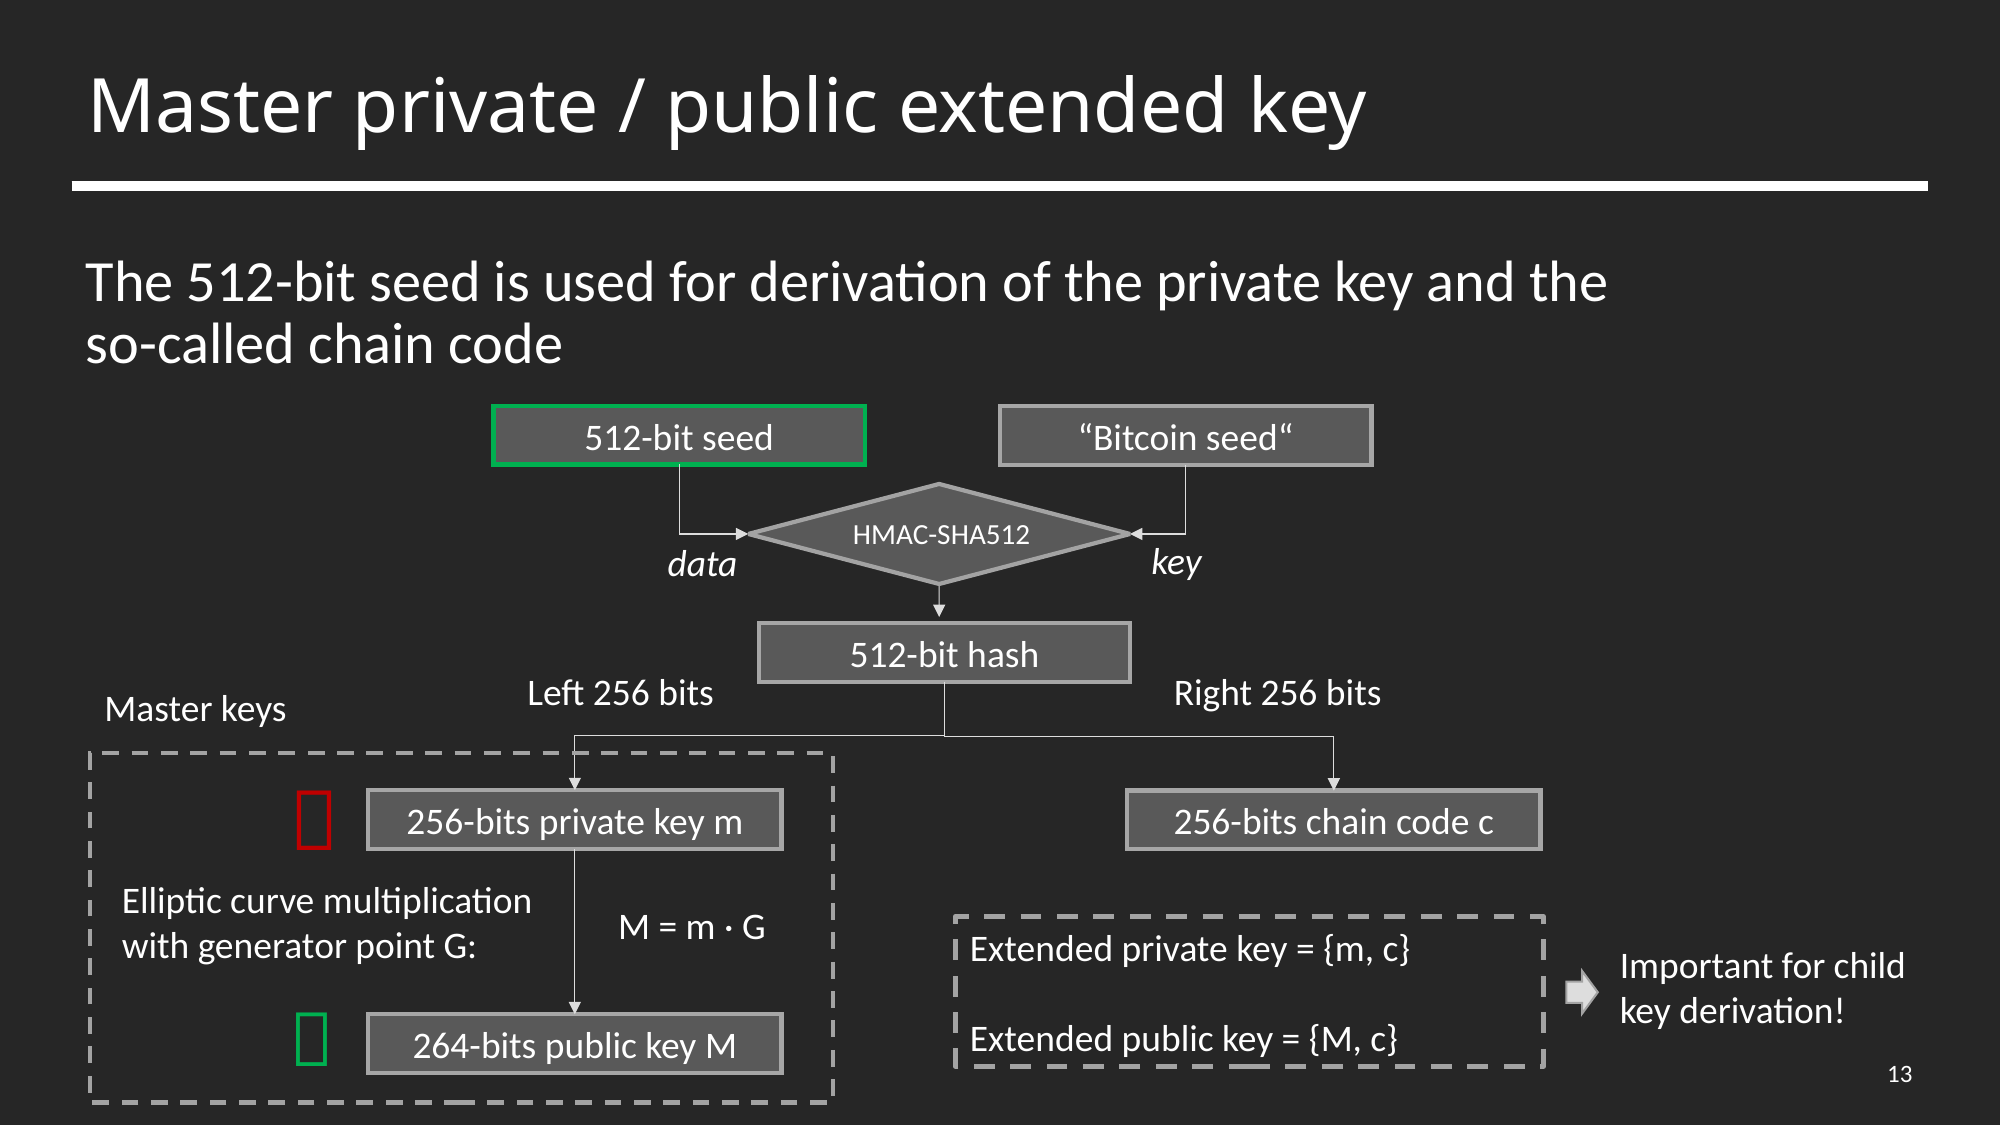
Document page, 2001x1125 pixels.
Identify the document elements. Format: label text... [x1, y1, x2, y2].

text_box “Bitcoin seed“ [999, 405, 1372, 466]
text_box The 512-bit seed is used for derivation of the private key and the so-called chain code [70, 243, 1660, 1066]
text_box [705, 618, 814, 921]
text_box Left 256 bits [512, 660, 705, 721]
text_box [1084, 618, 1194, 931]
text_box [652, 464, 1234, 618]
text_box Important for child key derivation! [1605, 934, 1924, 1039]
text_box 512-bit seed [492, 405, 866, 466]
text_box  [231, 983, 392, 1089]
slide_number 13 [1767, 1042, 1928, 1103]
text_box 256-bits chain code c [1194, 790, 1542, 850]
text_box  [274, 759, 348, 875]
text_box Right 256 bits [1194, 660, 1438, 720]
title Master private / public extended key [72, 59, 1929, 165]
text_box [89, 752, 834, 1104]
text_box 512-bit hash [814, 622, 1084, 683]
text_box [1565, 967, 1600, 1017]
text_box Master keys [89, 676, 308, 737]
text_box Extended private key = {m, c} Extended public key = {M, c} [955, 916, 1544, 1067]
